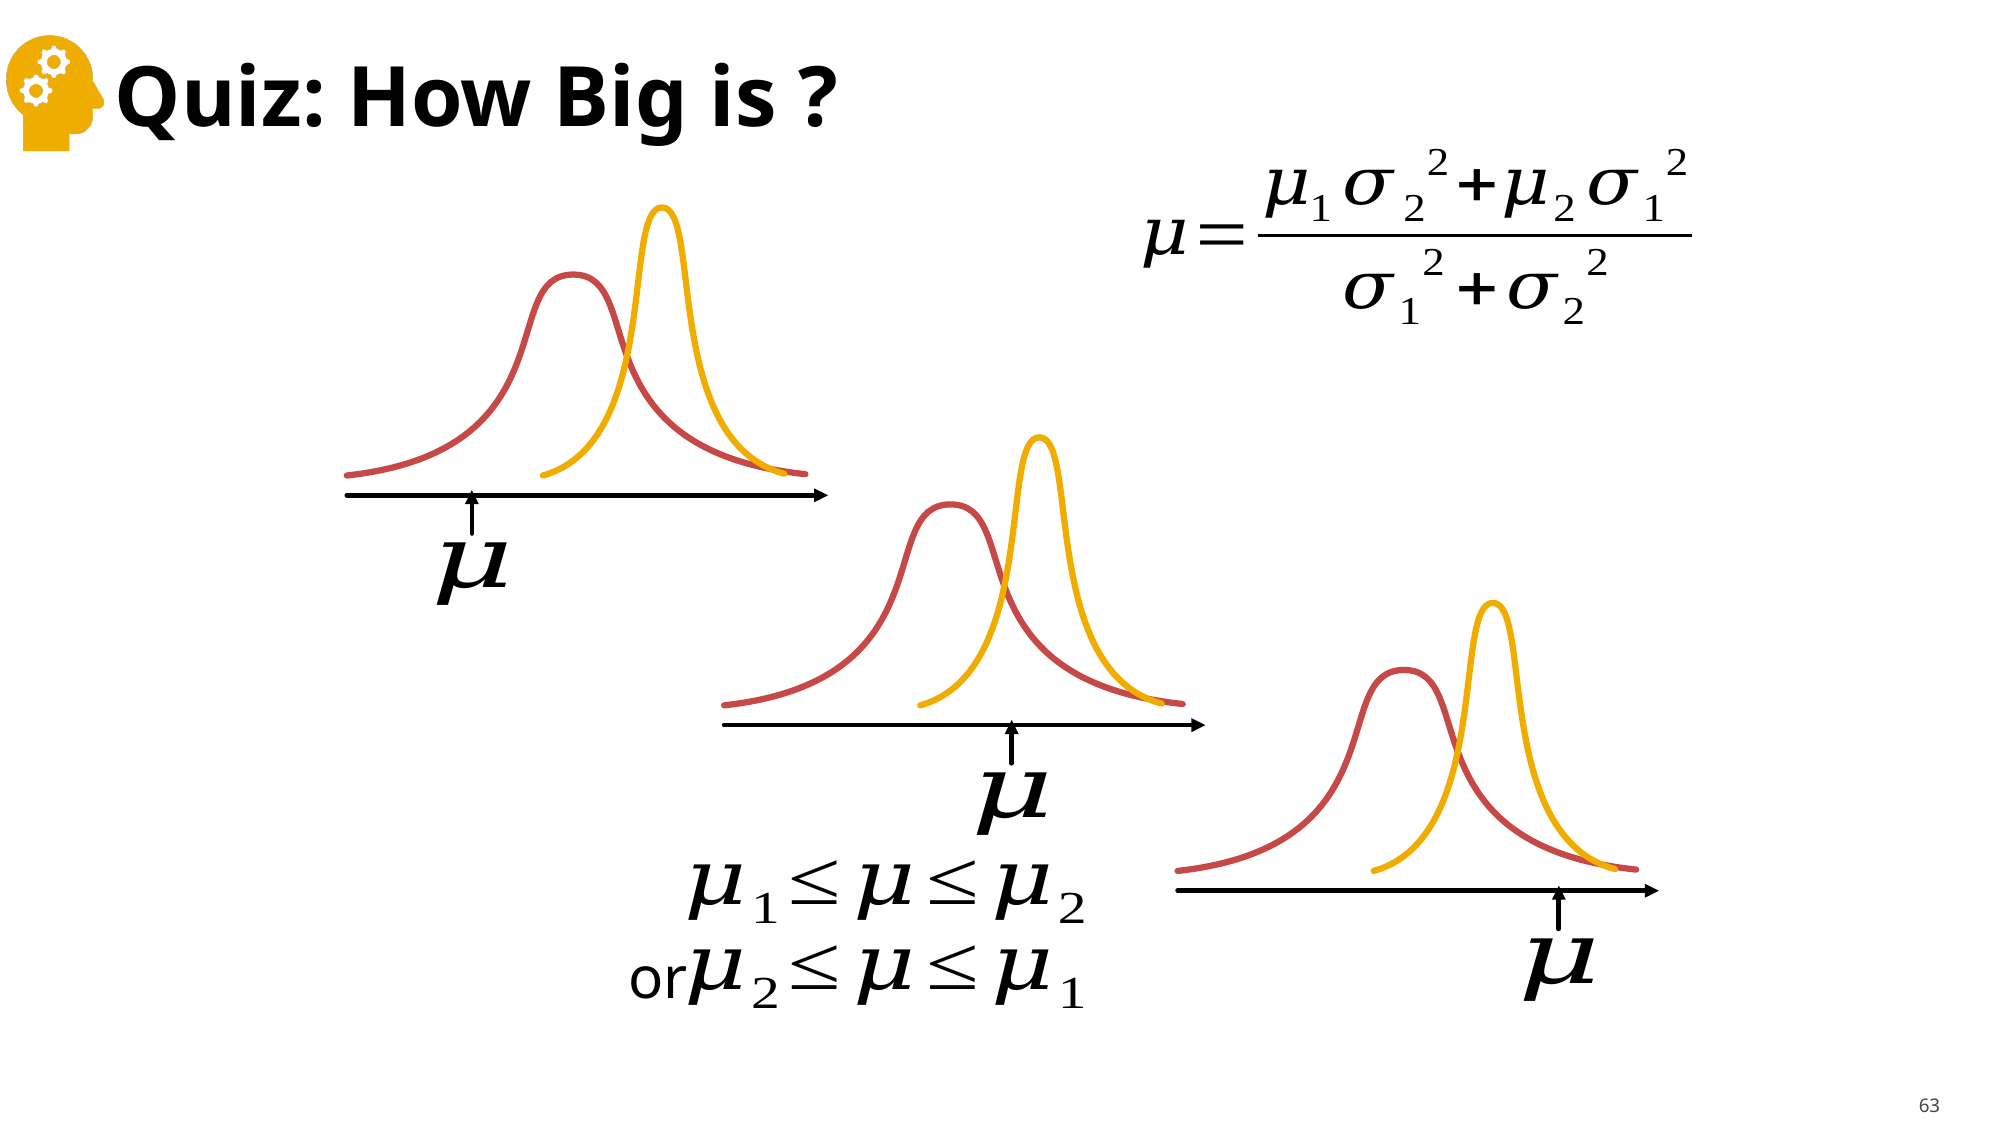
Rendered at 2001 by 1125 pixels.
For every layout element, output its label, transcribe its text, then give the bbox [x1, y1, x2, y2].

text_box or [613, 933, 703, 1018]
text_box [723, 503, 1004, 706]
text_box [346, 274, 627, 477]
text_box [1373, 602, 1616, 872]
text_box [775, 469, 806, 475]
text_box [542, 206, 785, 477]
picture [0, 28, 123, 164]
text_box [1605, 864, 1637, 871]
text_box [919, 436, 1163, 706]
text_box [1153, 699, 1184, 705]
slide_number 63 [1794, 1080, 1955, 1125]
text_box [1177, 669, 1457, 872]
